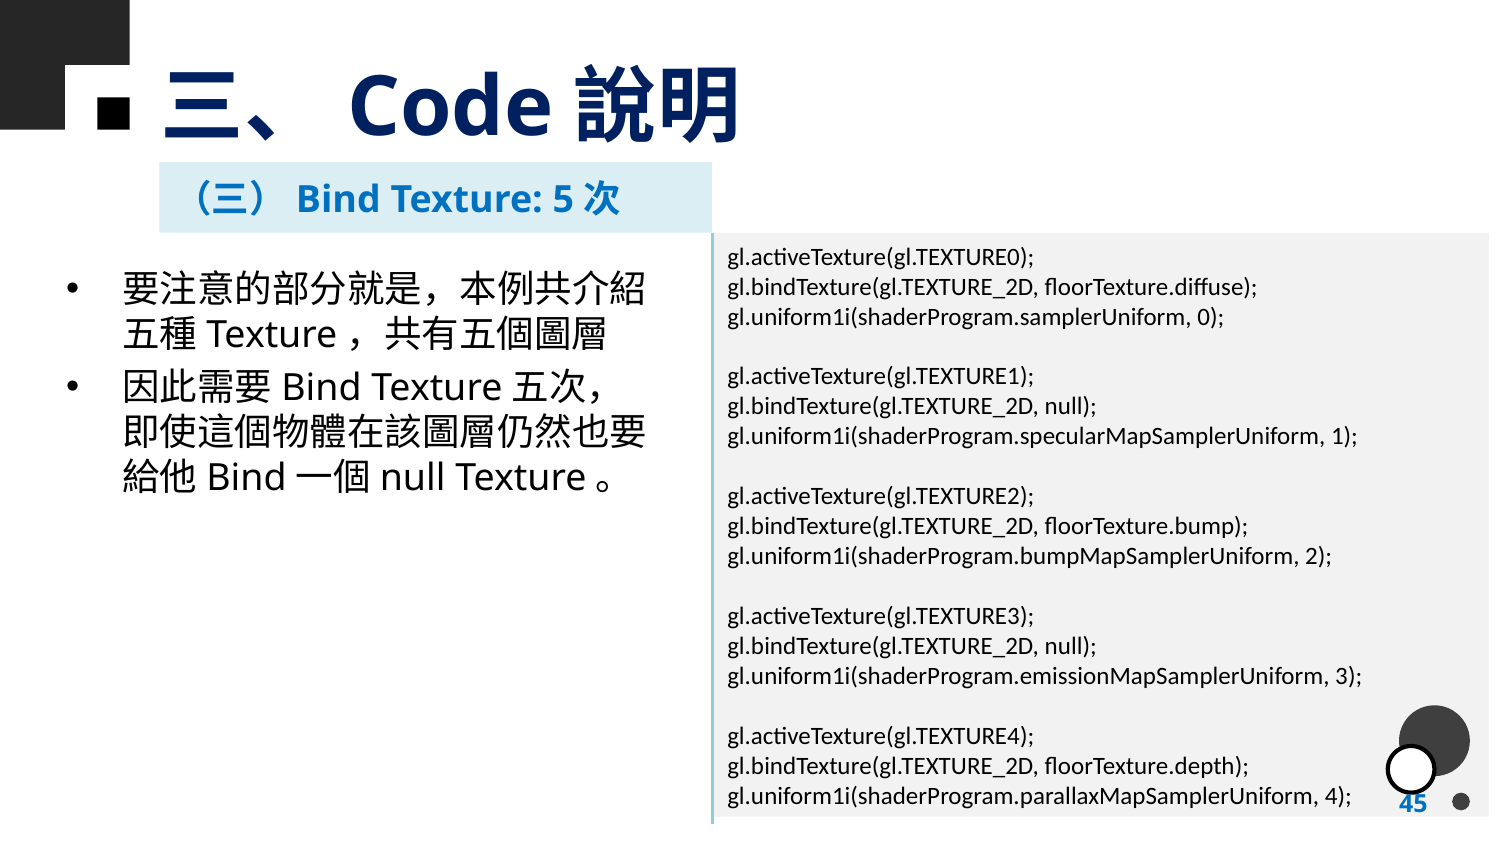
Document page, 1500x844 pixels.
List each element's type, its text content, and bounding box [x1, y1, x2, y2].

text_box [711, 232, 1490, 824]
text_box （三）Bind Texture: 5次 [159, 161, 713, 233]
title 三、Code說明 [145, 32, 1249, 173]
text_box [0, 0, 130, 130]
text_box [1387, 705, 1471, 811]
text_box 要注意的部分就是，本例共介紹五種Texture，共有五個圖層 因此需要Bind Texture五次，即使這個物體在該圖層仍然也要給他Bind一個null Texture。 [32, 257, 667, 583]
